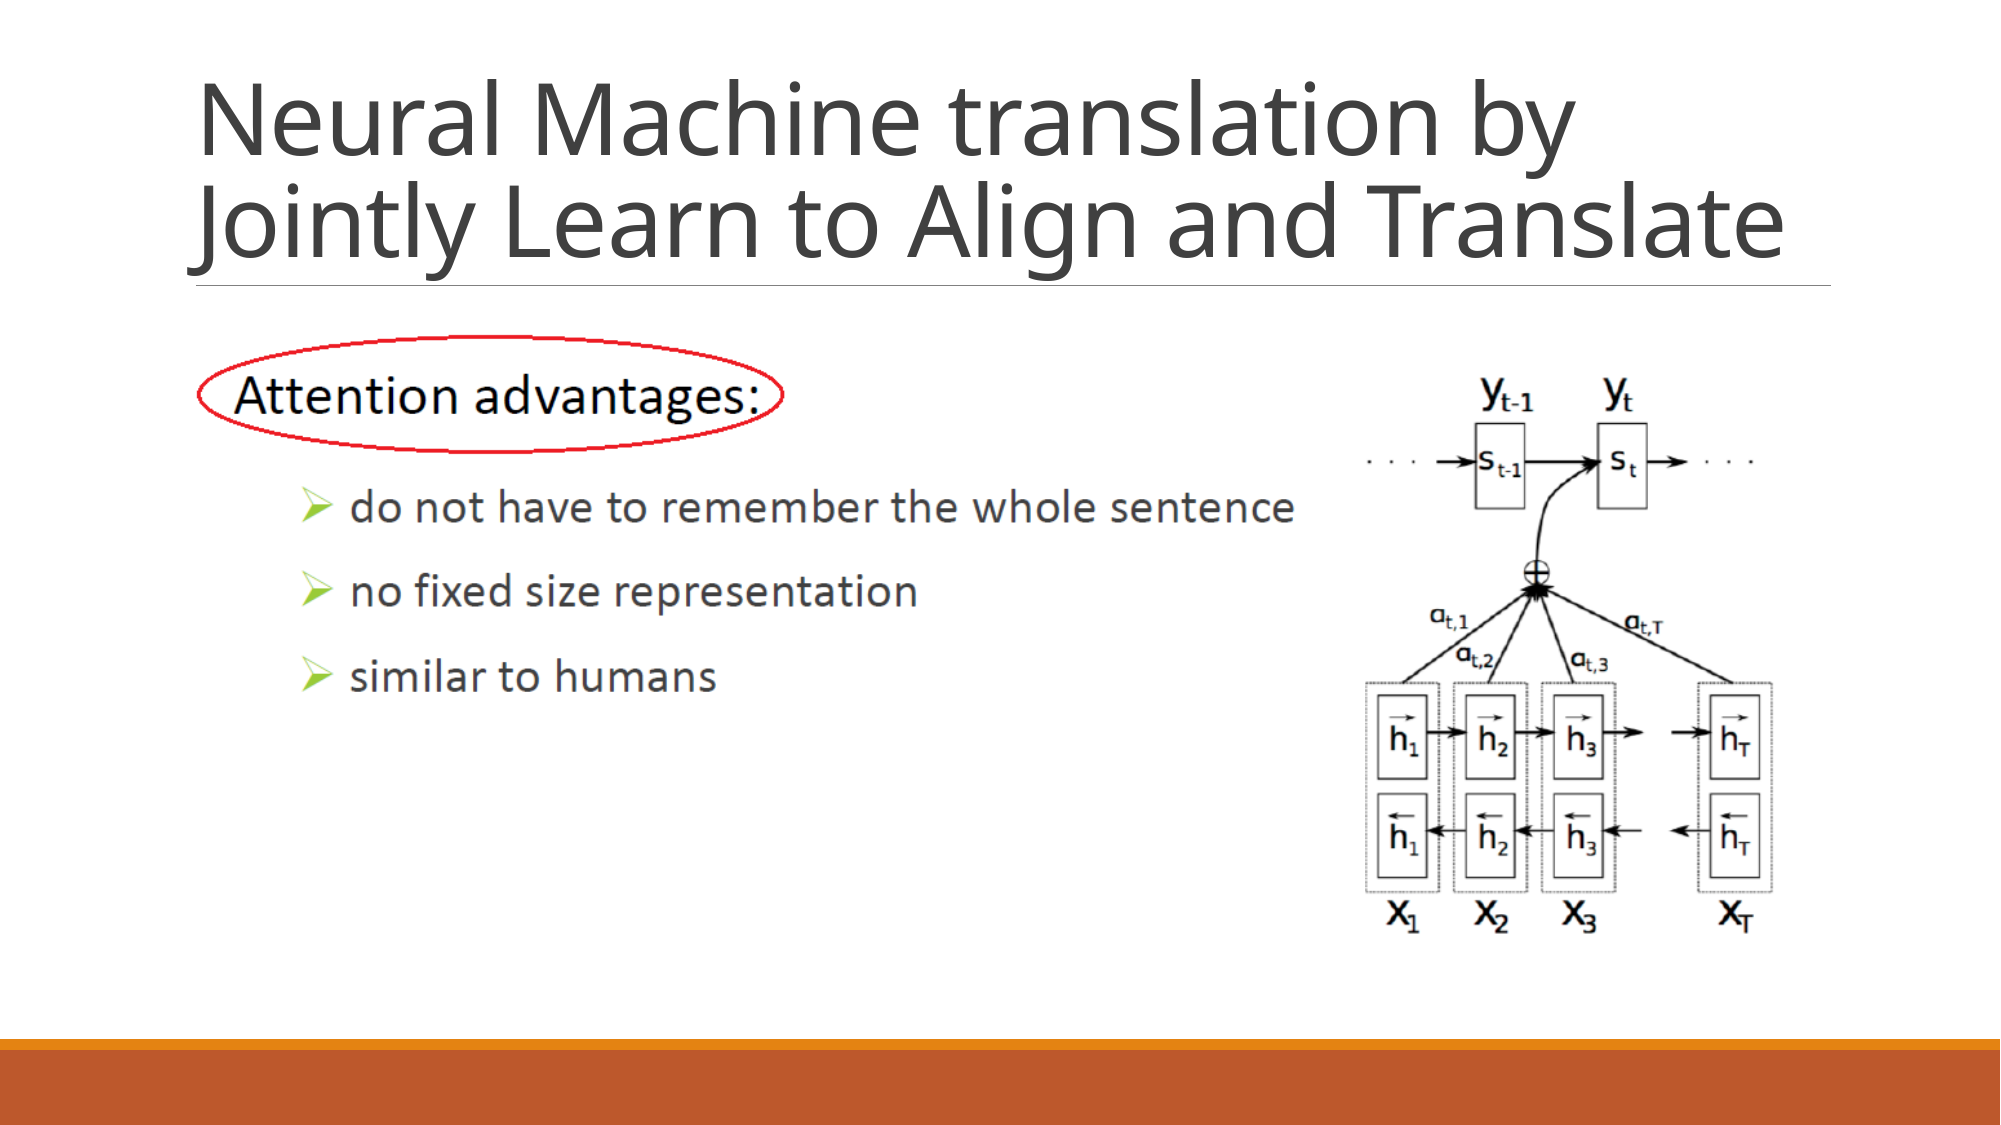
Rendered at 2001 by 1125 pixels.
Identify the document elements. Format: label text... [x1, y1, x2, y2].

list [179, 308, 1831, 957]
title Neural Machine translation by Jointly Learn to Align and Translate [180, 47, 1830, 285]
